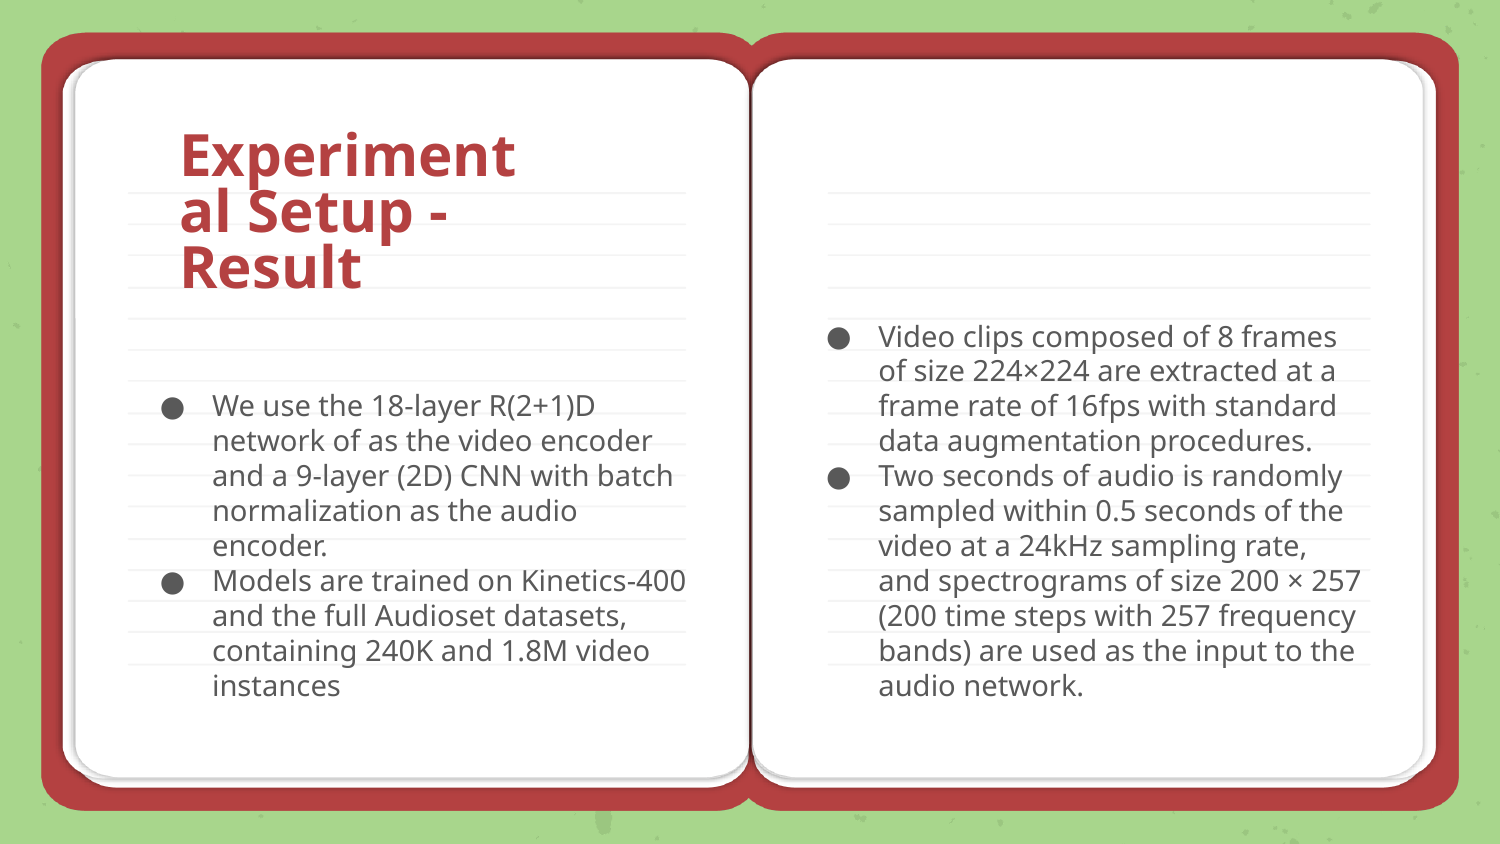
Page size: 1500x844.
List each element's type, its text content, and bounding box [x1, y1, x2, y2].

list We use the 18-layer R(2+1)D network of as the video encoder and a 9-layer (2D) CNN with batch normalization as the audio encoder. Models are trained on Kinetics-400 and the full Audioset datasets, containing 240K and 1.8M video instances [122, 254, 712, 718]
list Video clips composed of 8 frames of size 224×224 are extracted at a frame rate of 16fps with standard data augmentation procedures. Two seconds of audio is randomly sampled within 0.5 seconds of the video at a 24kHz sampling rate, and spectrograms of size 200 × 257 (200 time steps with 257 frequency bands) are used as the input to the audio network. [788, 254, 1378, 718]
title Experimental Setup - Result [164, 116, 559, 211]
picture [41, 32, 1459, 811]
